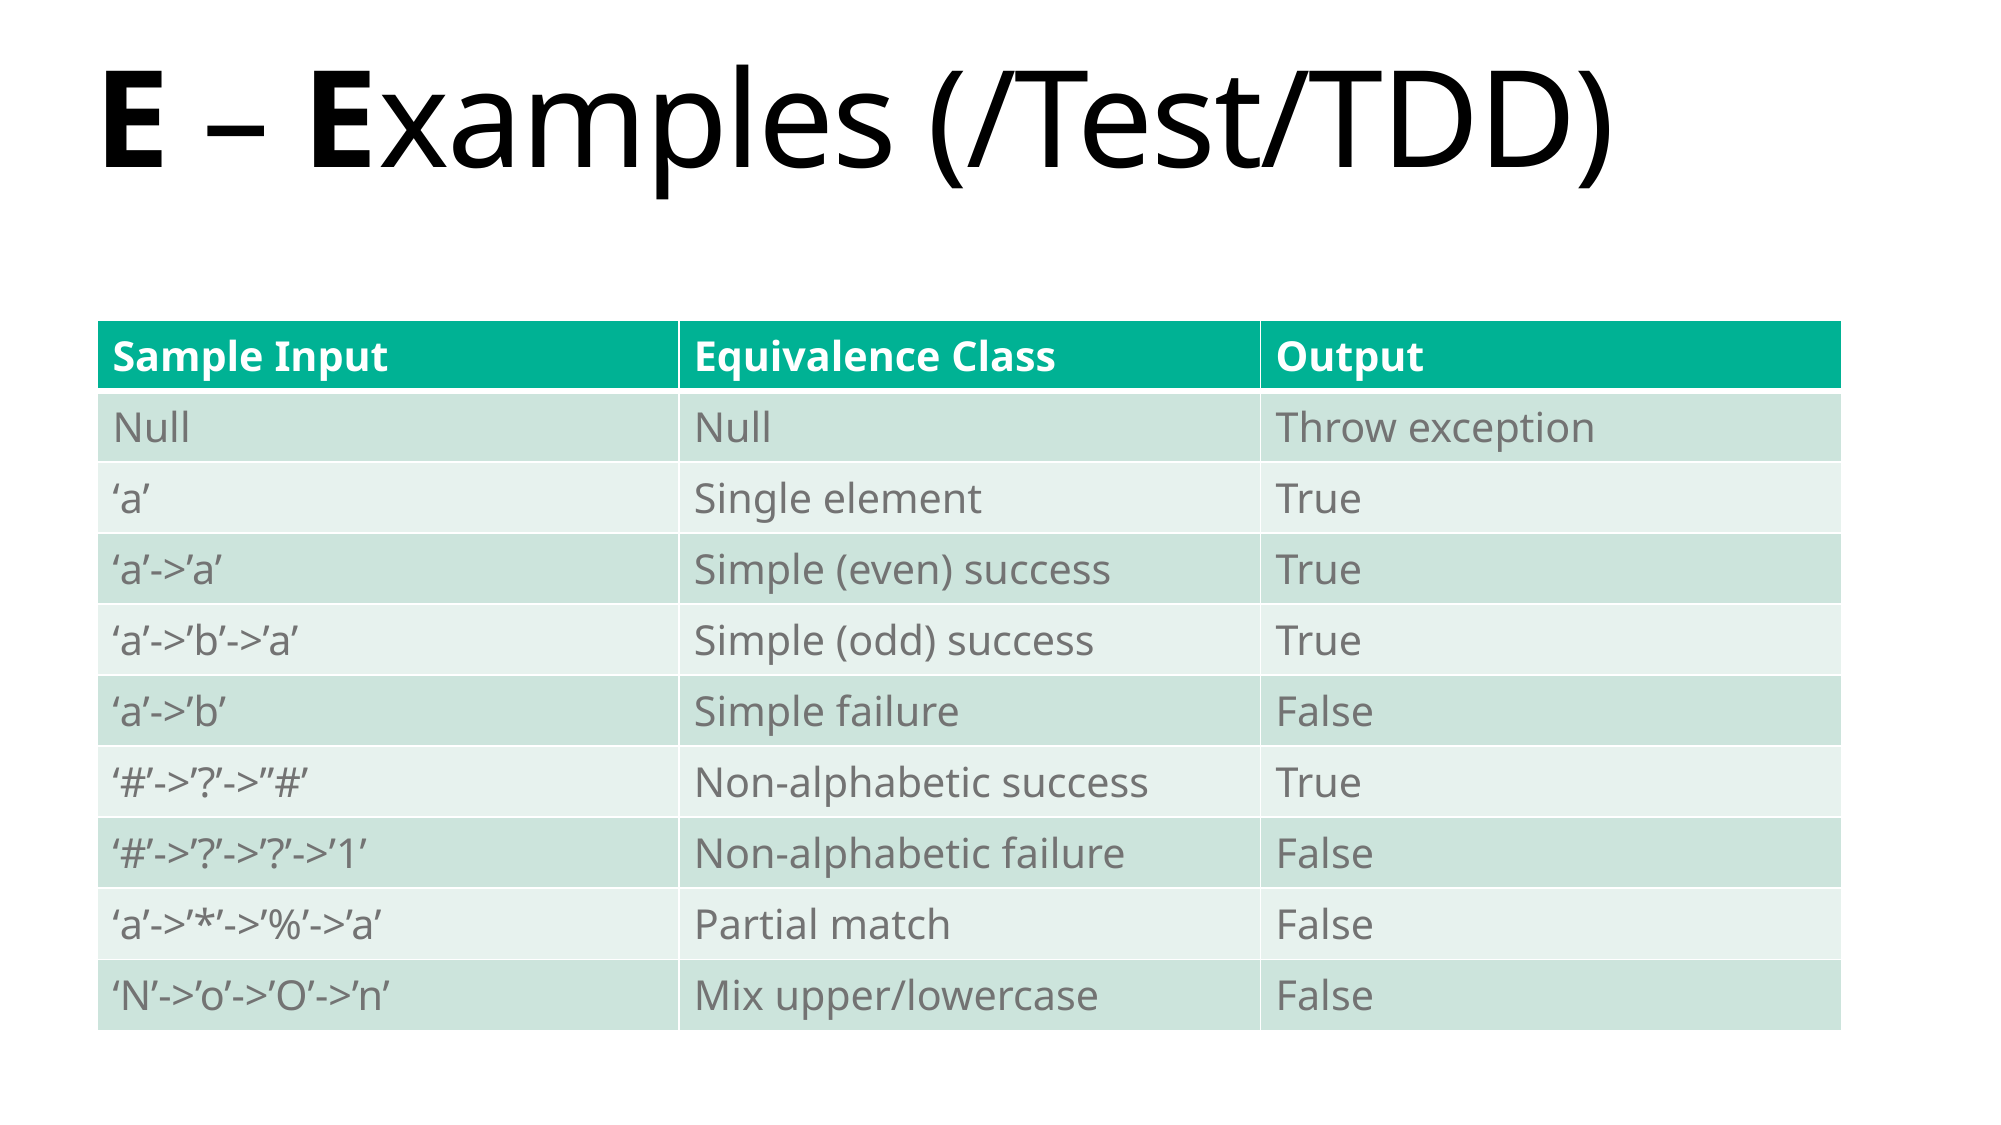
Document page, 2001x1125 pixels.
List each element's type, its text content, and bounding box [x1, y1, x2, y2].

table_cell ‘a’->’a’ [98, 534, 678, 603]
table_cell Null [98, 394, 678, 461]
table_cell Simple (even) success [680, 534, 1260, 603]
table_cell False [1261, 818, 1841, 887]
table_cell True [1261, 463, 1841, 532]
table_cell Throw exception [1261, 394, 1841, 461]
table_cell Simple failure [680, 676, 1260, 745]
table_cell False [1261, 676, 1841, 745]
table_cell True [1261, 747, 1841, 816]
table_cell True [1261, 605, 1841, 674]
table_cell Mix upper/lowercase [680, 960, 1260, 1030]
table_cell Null [680, 394, 1260, 461]
table_header Output [1261, 321, 1841, 388]
table_cell Partial match [680, 889, 1260, 959]
table_cell True [1261, 534, 1841, 603]
table_header Sample Input [98, 321, 678, 388]
title E – Examples (/Test/TDD) [70, 38, 1801, 227]
table_cell Non-alphabetic success [680, 747, 1260, 816]
table_cell ‘a’->’b’ [98, 676, 678, 745]
table_cell ‘#’->’?’->’?’->’1’ [98, 818, 678, 887]
table_cell False [1261, 960, 1841, 1030]
table_cell False [1261, 889, 1841, 959]
table_cell ‘a’->’b’->’a’ [98, 605, 678, 674]
table_cell Non-alphabetic failure [680, 818, 1260, 887]
table_cell ‘#’->’?’->”#’ [98, 747, 678, 816]
table_cell Simple (odd) success [680, 605, 1260, 674]
table_cell Single element [680, 463, 1260, 532]
table_header Equivalence Class [680, 321, 1260, 388]
table_cell ‘a’->’*’->’%’->’a’ [98, 889, 678, 959]
table_cell ‘a’ [98, 463, 678, 532]
table_cell ‘N’->’o’->’O’->’n’ [98, 960, 678, 1030]
